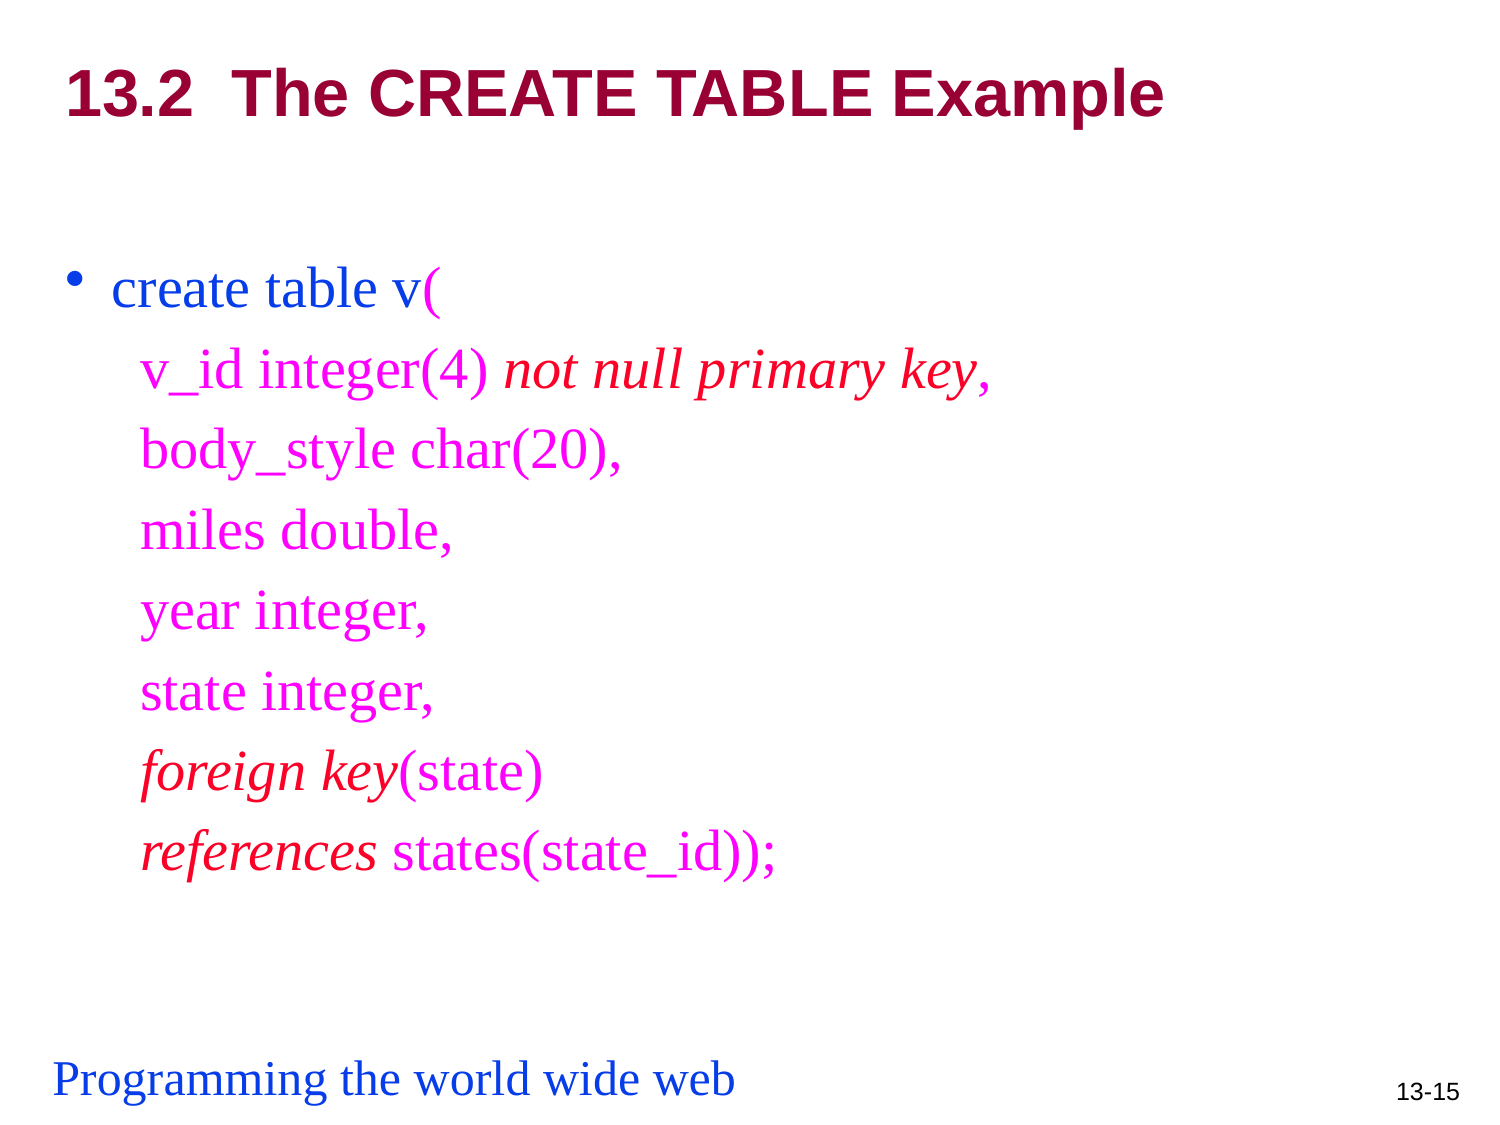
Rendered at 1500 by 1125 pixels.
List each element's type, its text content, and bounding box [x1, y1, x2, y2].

title 13.2 The CREATE TABLE Example [50, 49, 1463, 138]
list create table v( v_id integer(4) not null primary key, body_style char(20), miles double, year integer, state integer, foreign key(state) references states(state_id)); [50, 162, 1463, 1025]
